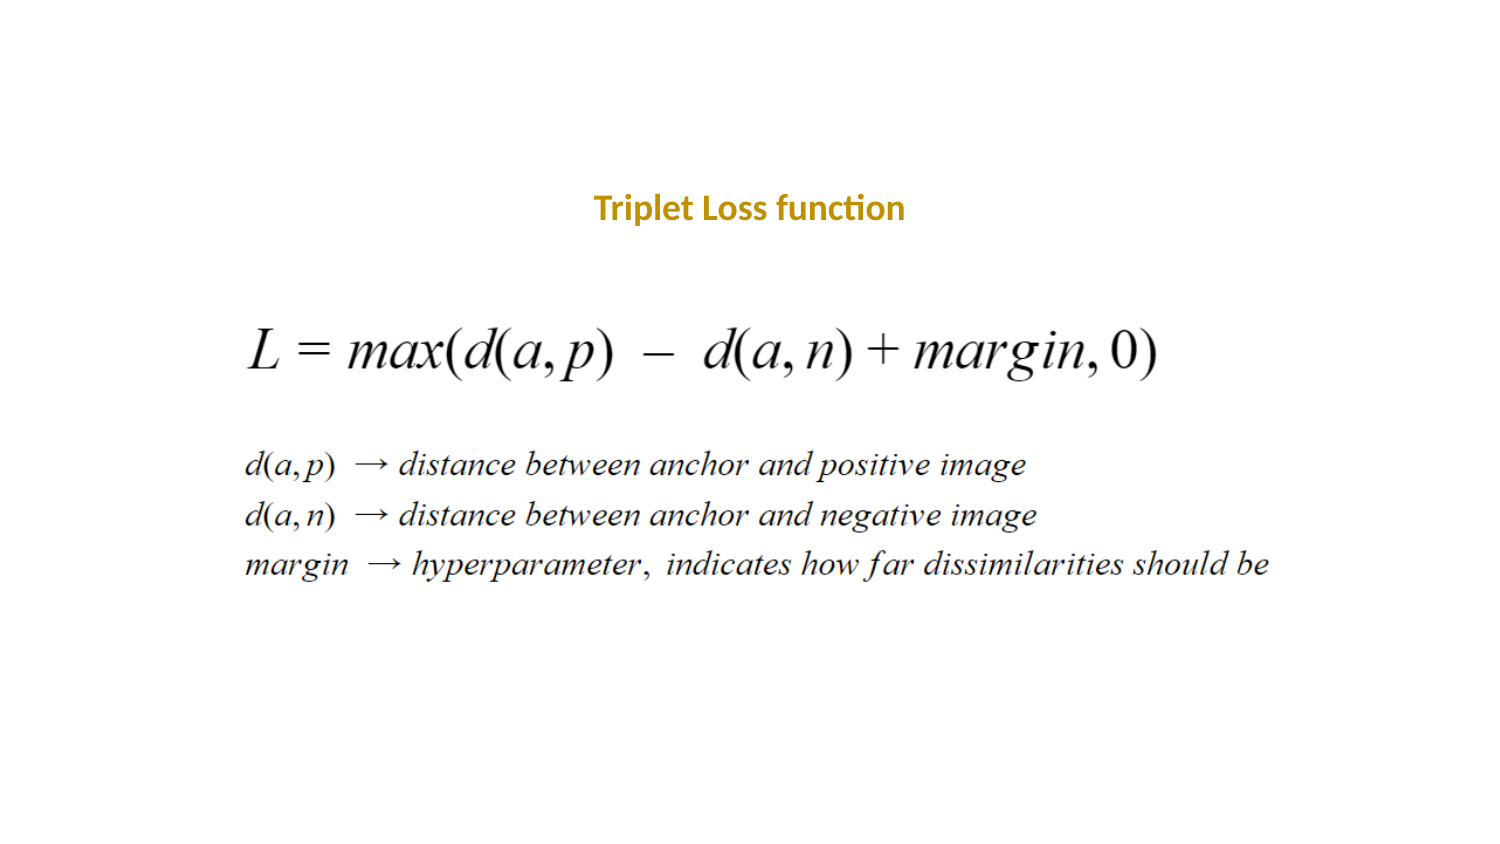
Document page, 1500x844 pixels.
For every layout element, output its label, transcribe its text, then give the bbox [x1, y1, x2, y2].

text_box Triplet Loss function [406, 164, 1094, 241]
picture [219, 290, 1281, 604]
